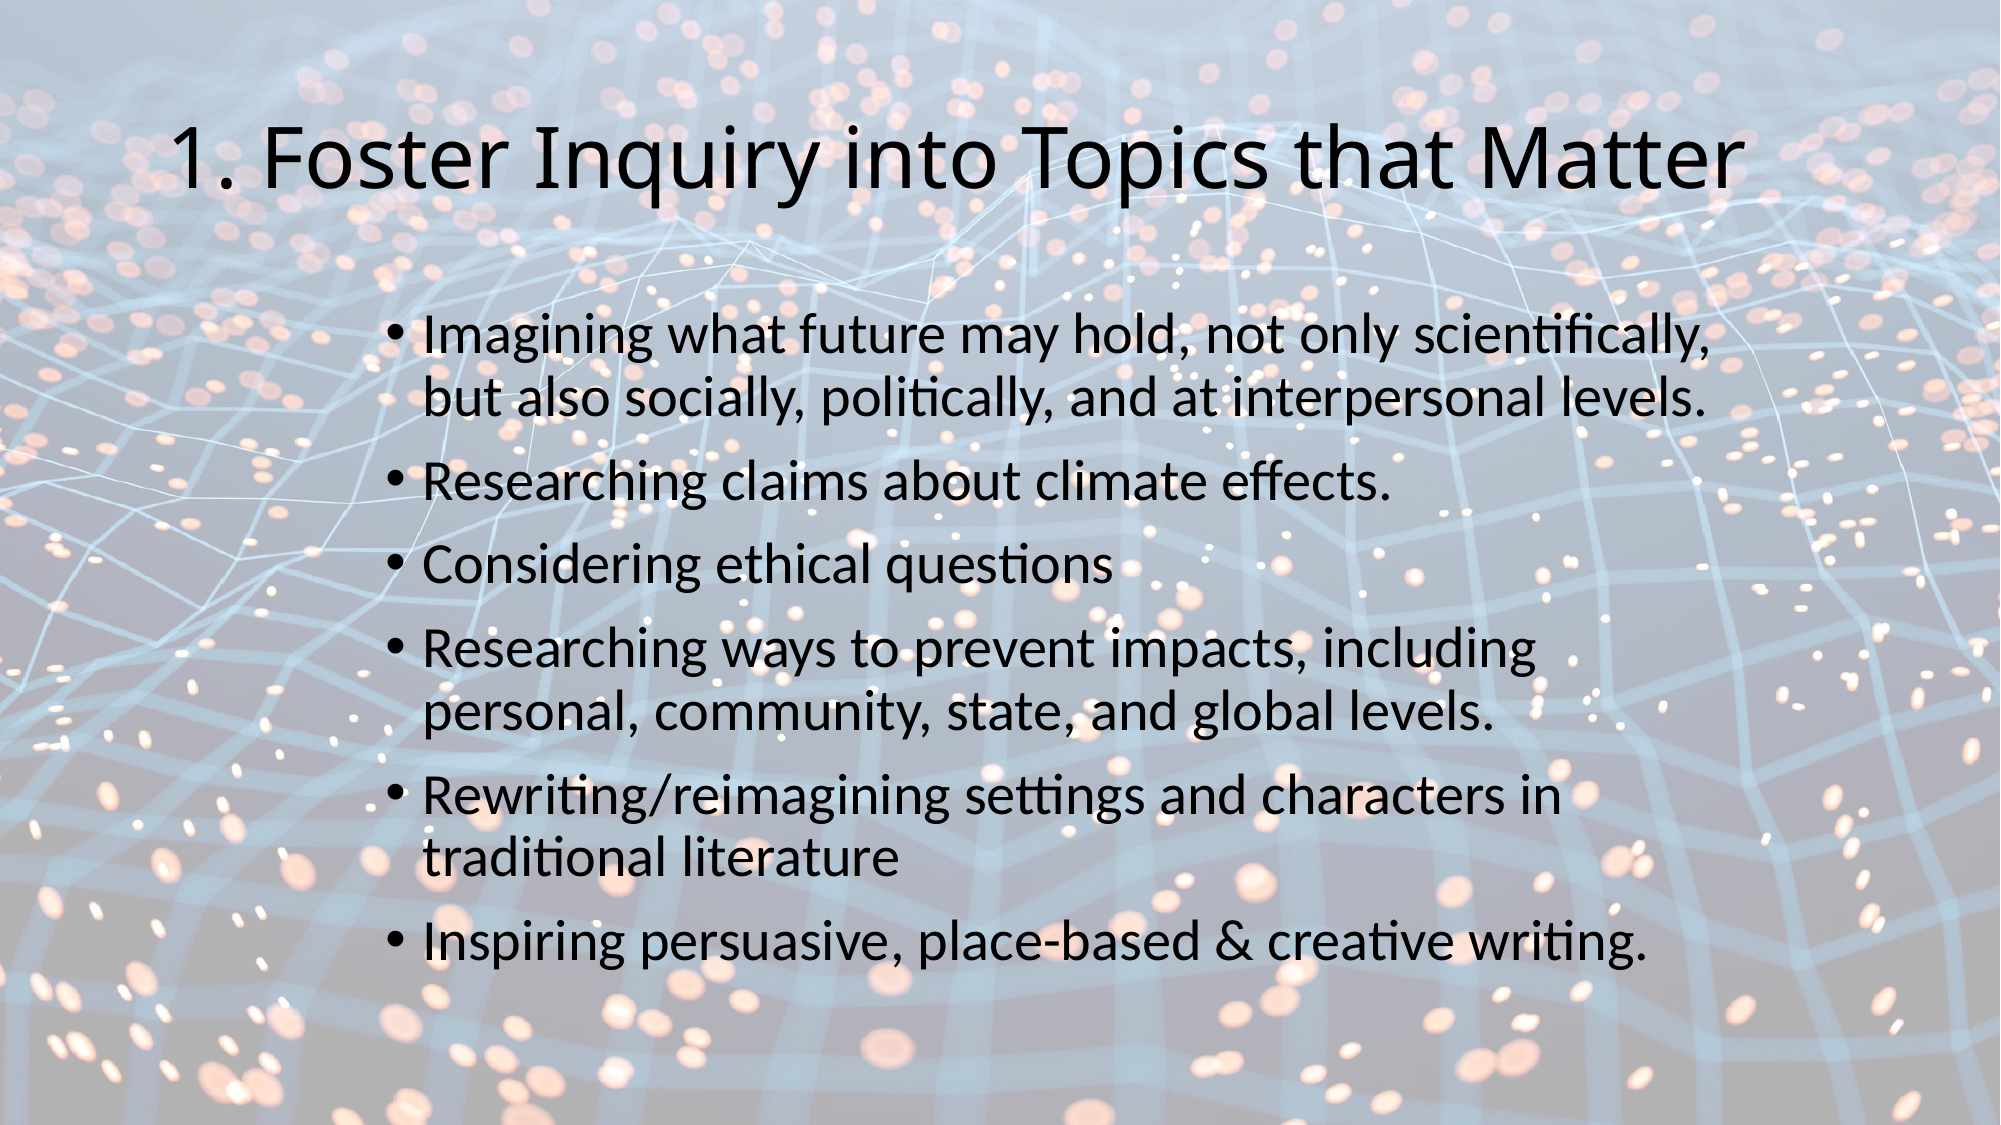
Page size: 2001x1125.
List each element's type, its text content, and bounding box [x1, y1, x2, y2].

title 1. Foster Inquiry into Topics that Matter [151, 67, 1875, 256]
list Imagining what future may hold, not only scientifically, but also socially, politically, and at interpersonal levels. Researching claims about climate effects. Considering ethical questions Researching ways to prevent impacts, including personal, community, state, and global levels. Rewriting/reimagining settings and characters in traditional literature Inspiring persuasive, place-based & creative writing. [370, 295, 1750, 1125]
